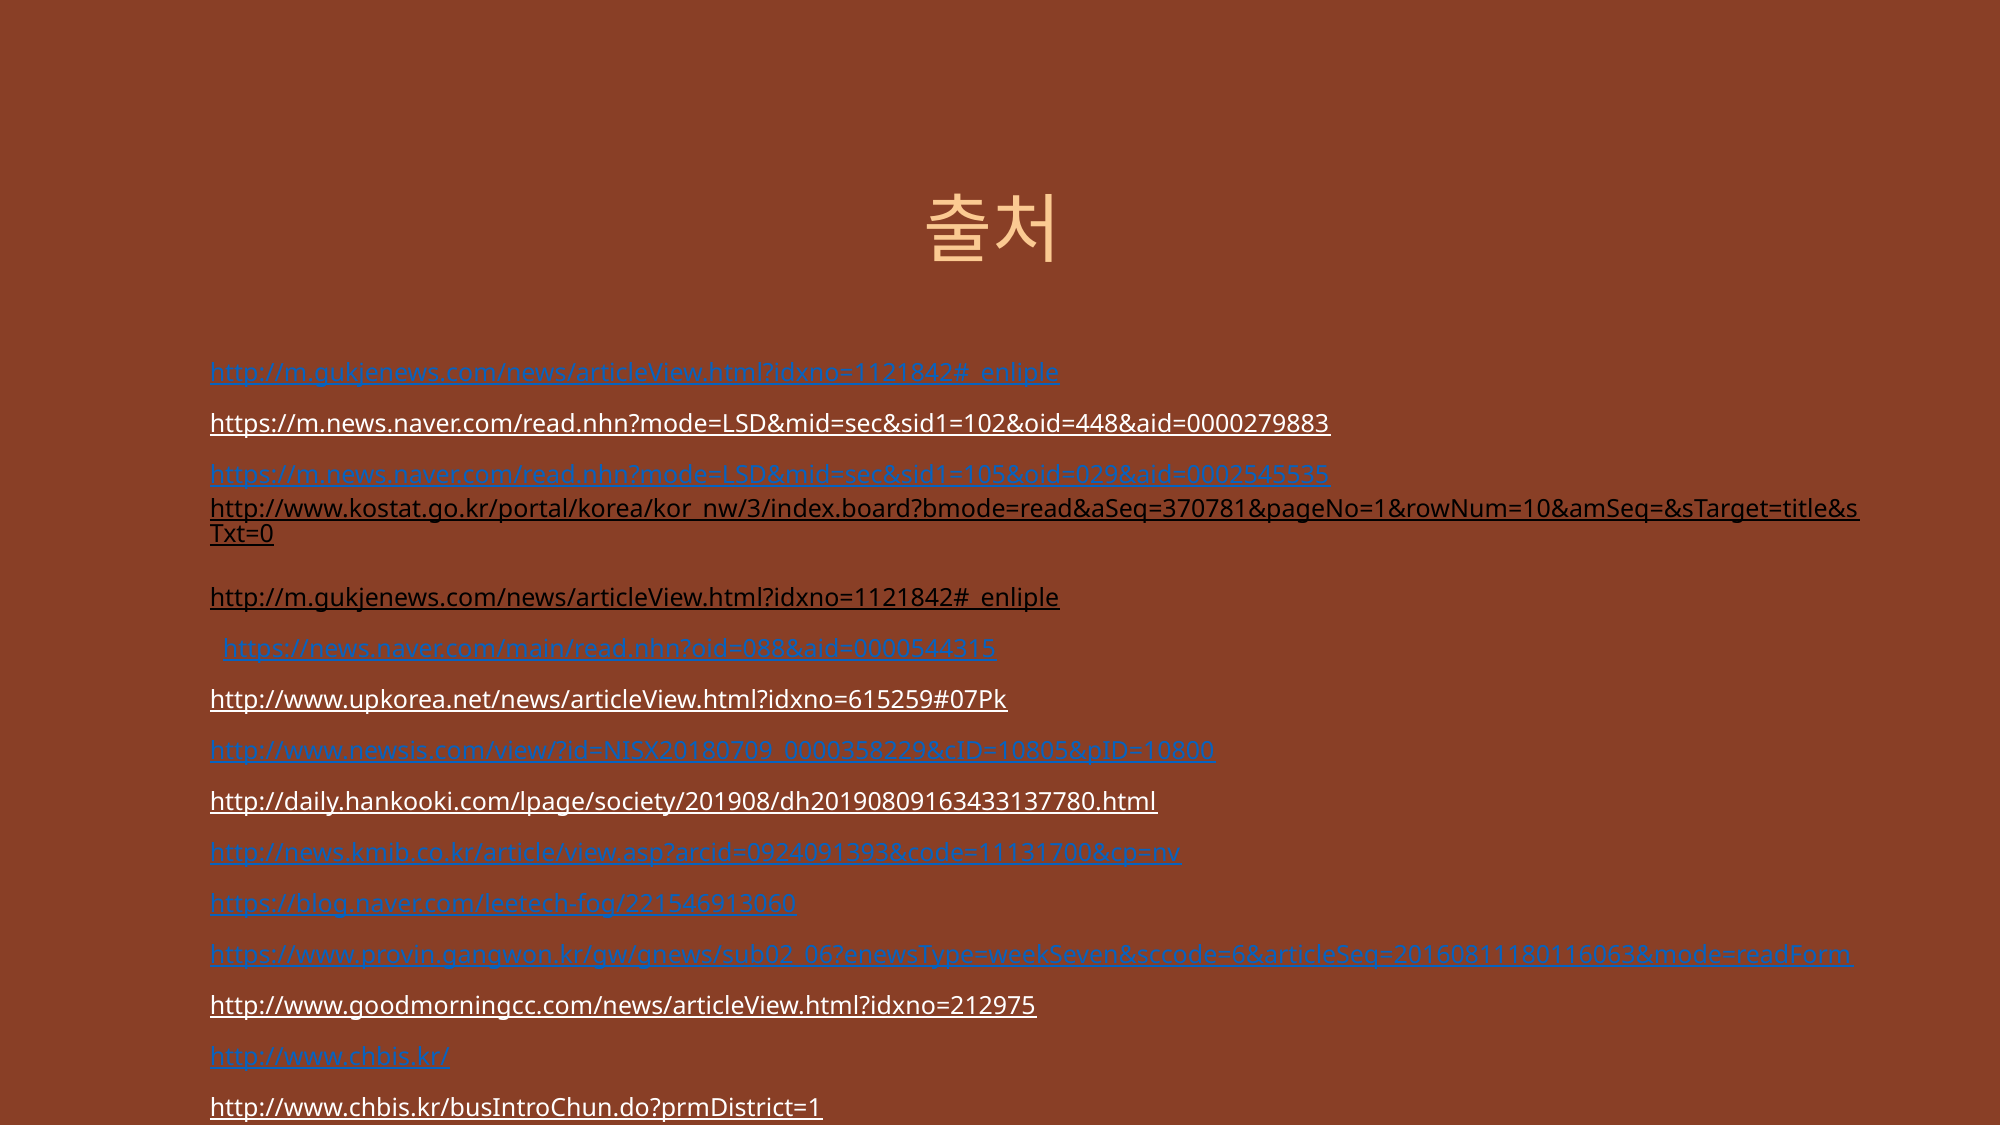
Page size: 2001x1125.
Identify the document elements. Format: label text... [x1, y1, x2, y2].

text_box 출처 [909, 173, 1091, 279]
text_box http://m.gukjenews.com/news/articleView.html?idxno=1121842#_enliple https://m.news.naver.com/read.nhn?mode=LSD&mid=sec&sid1=102&oid=448&aid=0000279883 https://m.news.naver.com/read.nhn?mode=LSD&mid=sec&sid1=105&oid=029&aid=0002545535 http://www.kostat.go.kr/portal/korea/kor_nw/3/index.board?bmode=read&aSeq=370781&pageNo=1&rowNum=10&amSeq=&sTarget=title&sTxt=0 http://m.gukjenews.com/news/articleView.html?idxno=1121842#_enliple https://news.naver.com/main/read.nhn?oid=088&aid=0000544315 http://www.upkorea.net/news/articleView.html?idxno=615259#07Pk http://www.newsis.com/view/?id=NISX20180709_0000358229&cID=10805&pID=10800 http://daily.hankooki.com/lpage/society/201908/dh20190809163433137780.html http://news.kmib.co.kr/article/view.asp?arcid=0924091393&code=11131700&cp=nv https://blog.naver.com/leetech-fog/221546913060 https://www.provin.gangwon.kr/gw/gnews/sub02_06?enewsType=weekSeven&sccode=6&articleSeq=20160811180116063&mode=readForm http://www.goodmorningcc.com/news/articleView.html?idxno=212975 http://www.chbis.kr/ http://www.chbis.kr/busIntroChun.do?prmDistrict=1 [195, 331, 1879, 1108]
